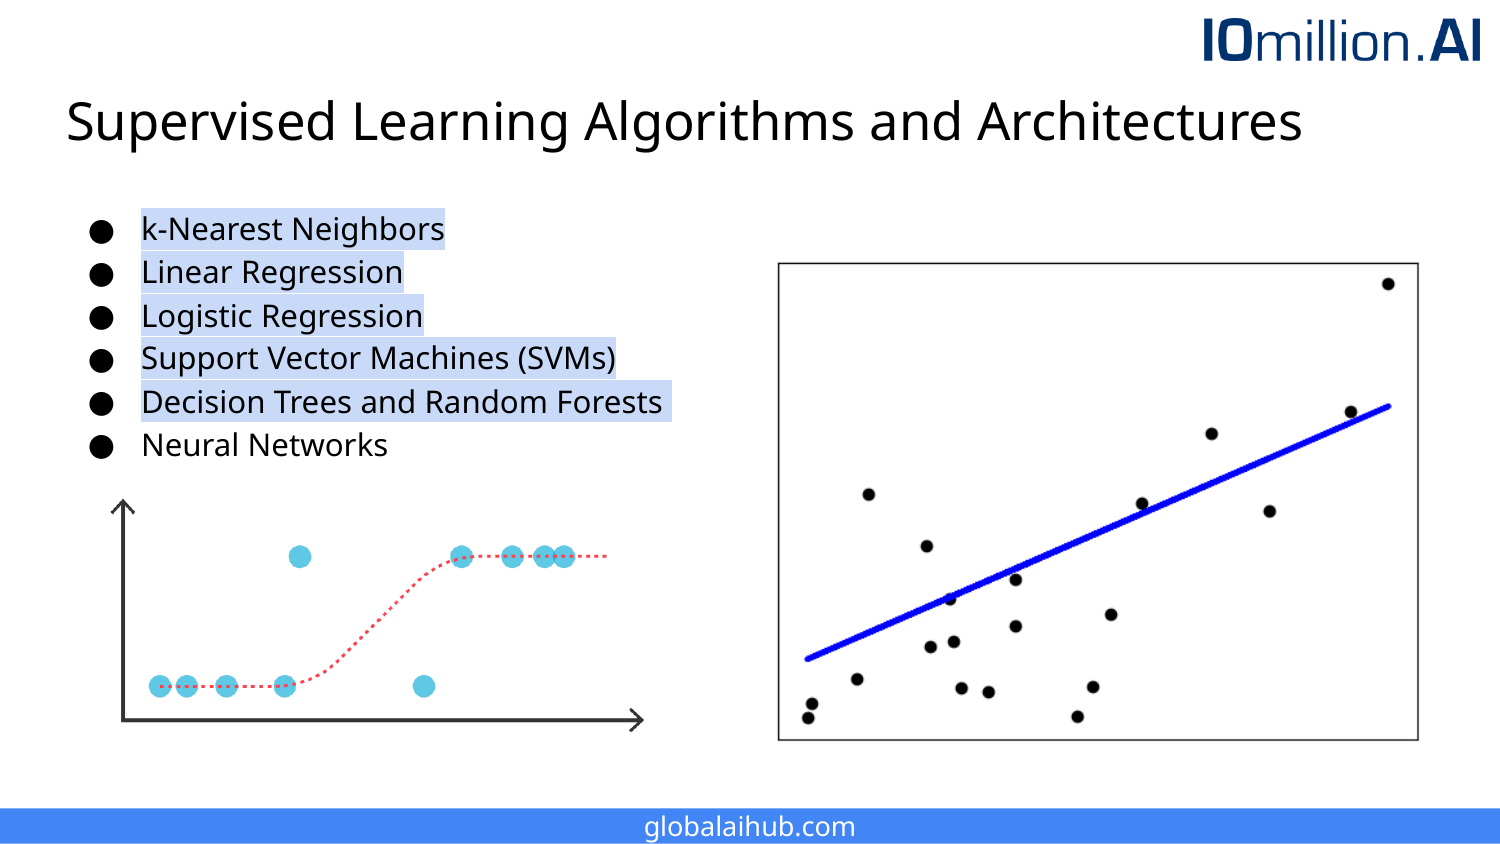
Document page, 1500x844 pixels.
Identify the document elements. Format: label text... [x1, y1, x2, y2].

list k-Nearest Neighbors Linear Regression Logistic Regression Support Vector Machines (SVMs) Decision Trees and Random Forests Neural Networks [51, 189, 673, 750]
picture [1204, 18, 1480, 61]
picture [70, 188, 1500, 808]
title Supervised Learning Algorithms and Architectures [51, 72, 1449, 167]
